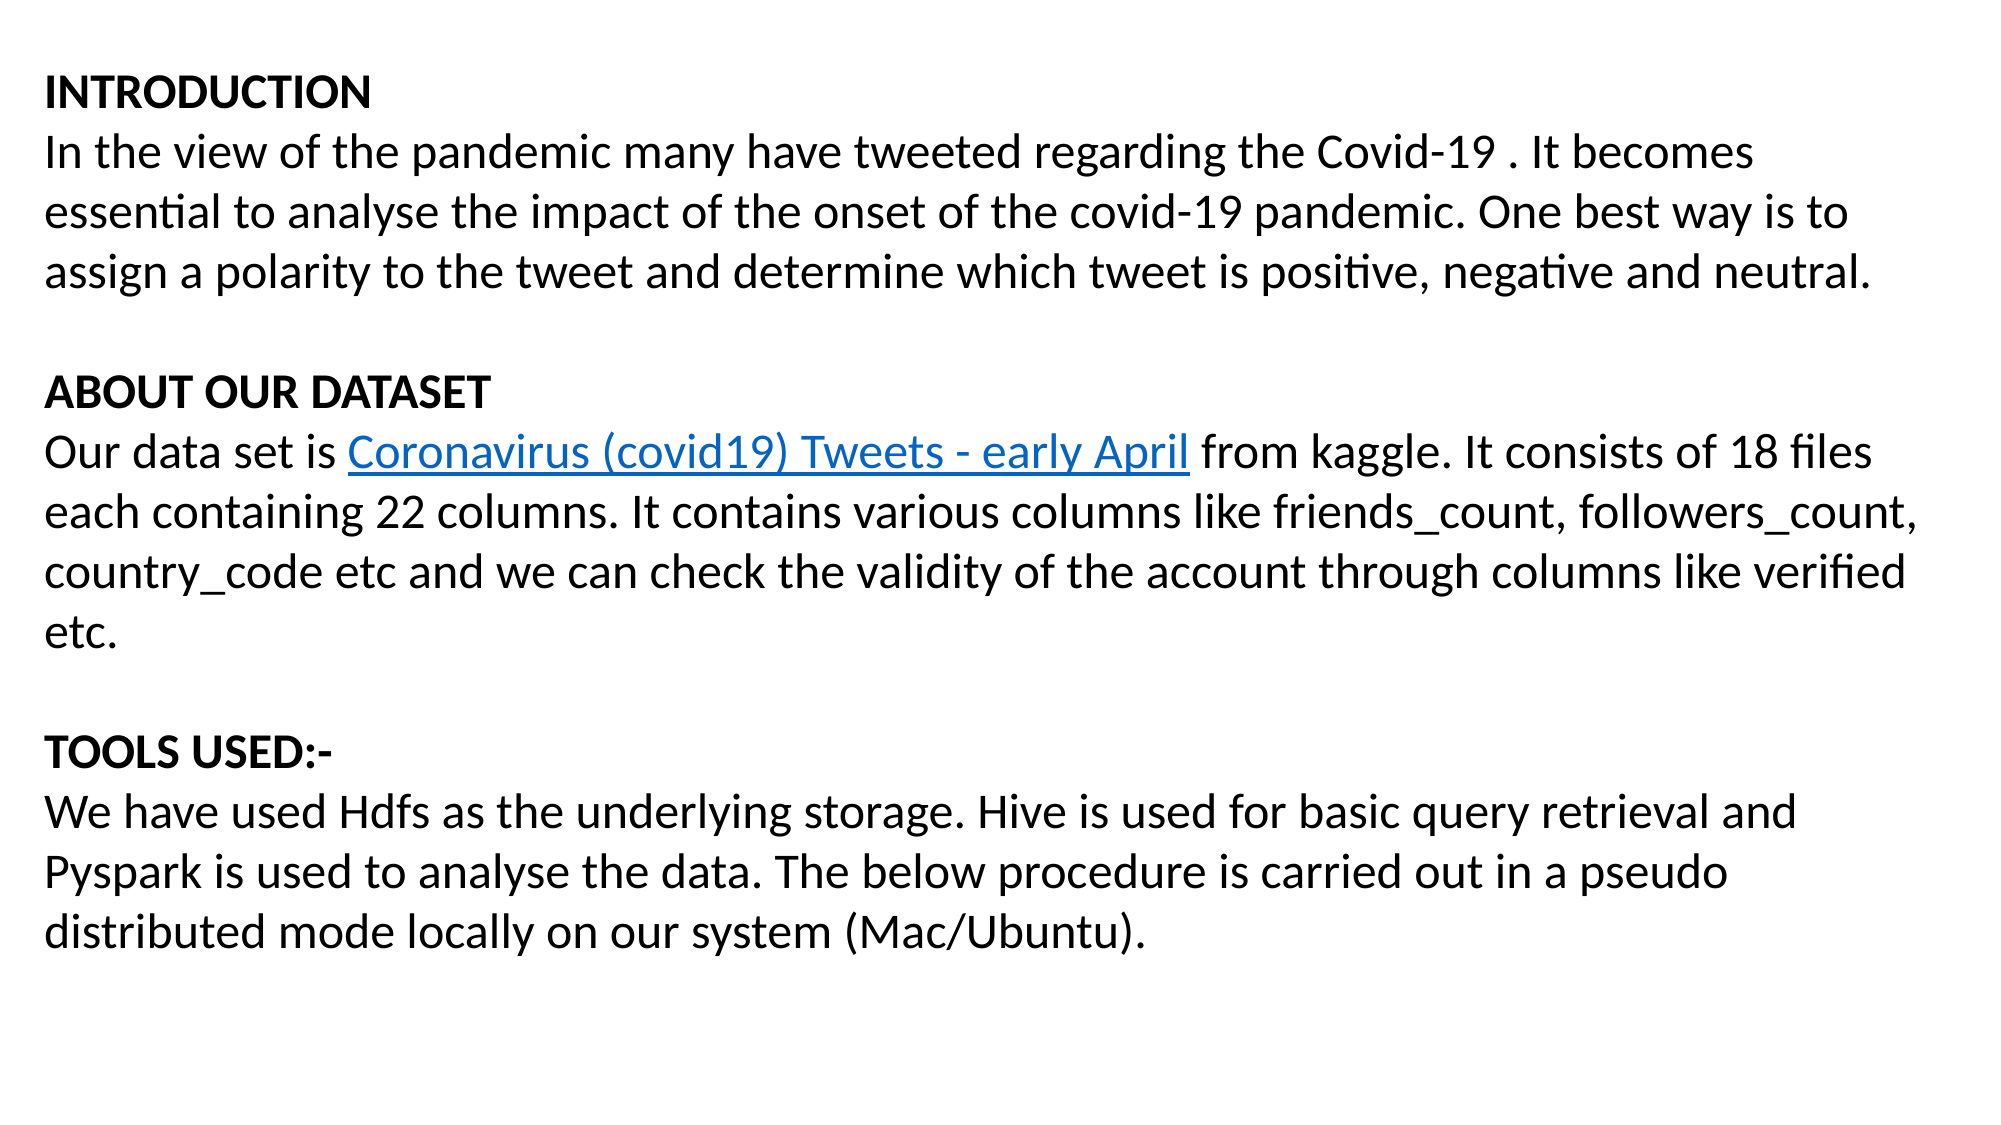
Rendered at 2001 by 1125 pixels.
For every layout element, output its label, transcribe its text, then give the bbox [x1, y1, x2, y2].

text_box INTRODUCTION In the view of the pandemic many have tweeted regarding the Covid-19 . It becomes essential to analyse the impact of the onset of the covid-19 pandemic. One best way is to assign a polarity to the tweet and determine which tweet is positive, negative and neutral. ABOUT OUR DATASET Our data set is Coronavirus (covid19) Tweets - early April from kaggle. It consists of 18 files each containing 22 columns. It contains various columns like friends_count, followers_count, country_code etc and we can check the validity of the account through columns like verified etc. TOOLS USED:- We have used Hdfs as the underlying storage. Hive is used for basic query retrieval and Pyspark is used to analyse the data. The below procedure is carried out in a pseudo distributed mode locally on our system (Mac/Ubuntu). [29, 51, 1950, 1087]
